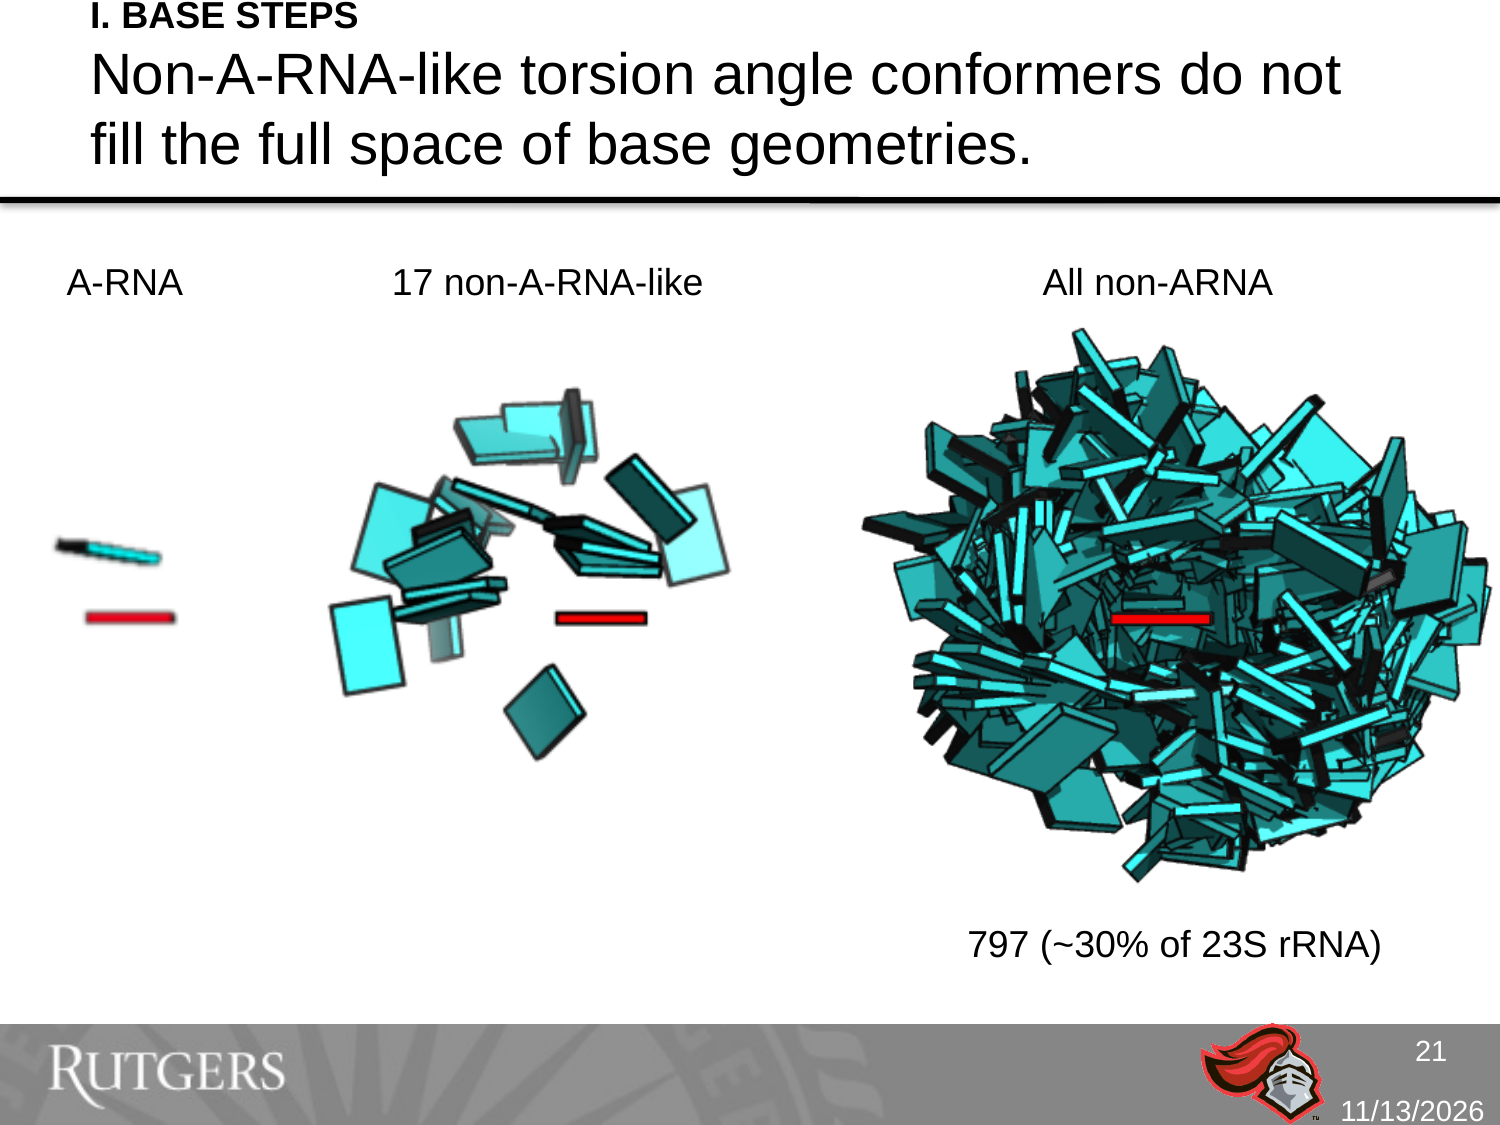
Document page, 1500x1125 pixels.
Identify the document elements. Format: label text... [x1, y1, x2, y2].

picture [0, 1023, 1500, 1125]
text_box 17 non-A-RNA-like [377, 250, 719, 311]
picture [49, 521, 188, 638]
picture [322, 385, 738, 776]
text_box All non-ARNA [1027, 250, 1289, 311]
text_box 797 (~30% of 23S rRNA) [952, 912, 1398, 973]
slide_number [1149, 1084, 1500, 1125]
slide_number 21 [1362, 1024, 1463, 1063]
title I. BASE STEPS Non-A-RNA-like torsion angle conformers do not fill the full space of base geometries. [74, 0, 1426, 176]
text_box A-RNA [51, 250, 199, 311]
picture [855, 324, 1500, 888]
